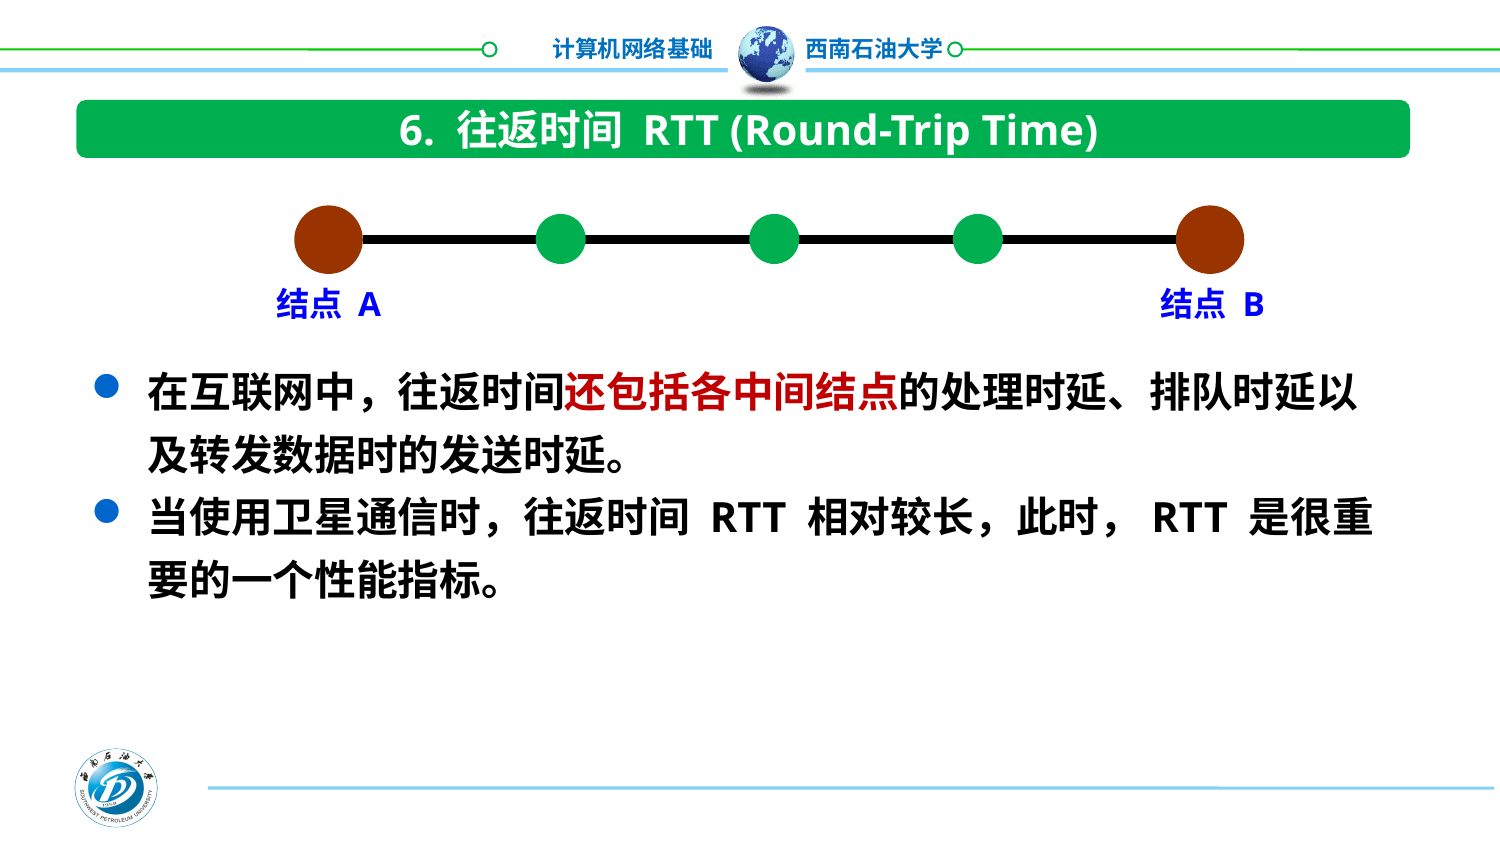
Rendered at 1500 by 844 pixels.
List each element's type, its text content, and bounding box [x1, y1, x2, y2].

picture [74, 748, 158, 828]
list 在互联网中，往返时间还包括各中间结点的处理时延、排队时延以及转发数据时的发送时延。 当使用卫星通信时，往返时间 RTT 相对较长，此时，RTT 是很重要的一个性能指标。 [76, 159, 1410, 716]
list 6. 往返时间 RTT (Round-Trip Time) [204, 99, 1293, 158]
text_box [261, 205, 1279, 332]
picture [736, 24, 796, 99]
